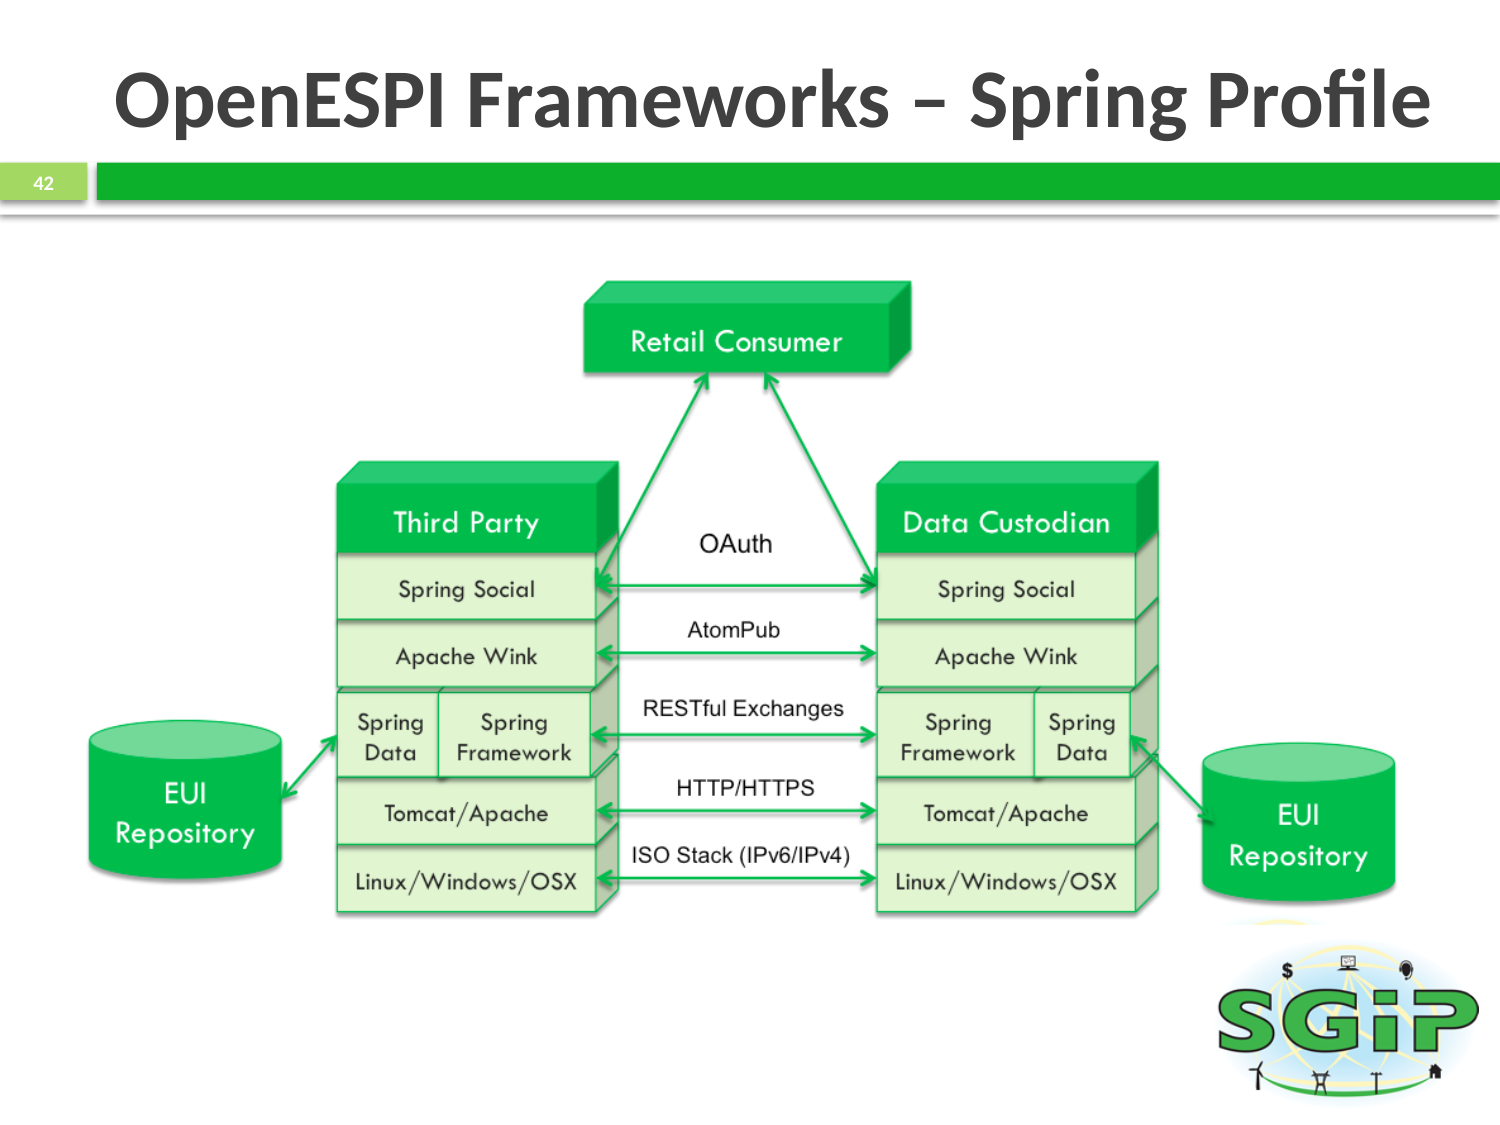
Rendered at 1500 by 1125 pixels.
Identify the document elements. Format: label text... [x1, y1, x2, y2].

picture [74, 249, 1408, 926]
title OpenESPI Frameworks – Spring Profile [99, 24, 1479, 163]
picture [1212, 937, 1479, 1110]
slide_number 42 [0, 162, 88, 203]
